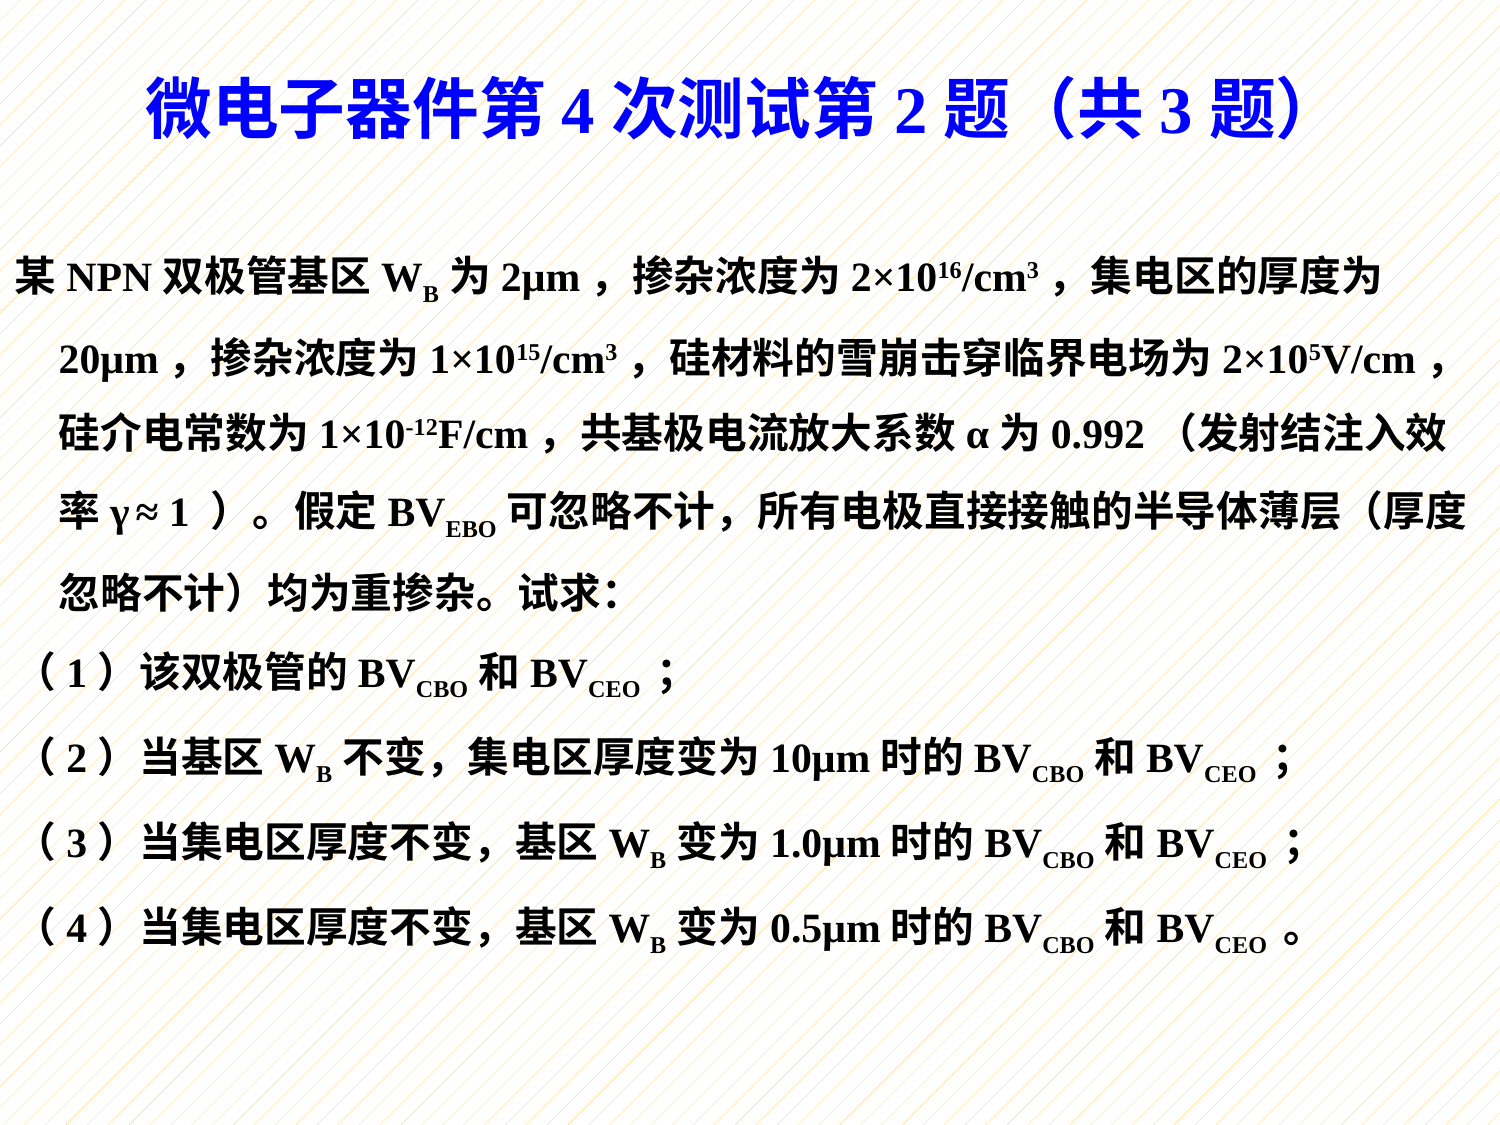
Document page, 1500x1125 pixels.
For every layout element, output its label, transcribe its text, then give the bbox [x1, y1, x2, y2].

text_box 微电子器件第4次测试第2题（共3题） 某NPN双极管基区WB为2μm，掺杂浓度为2×1016/cm3，集电区的厚度为20μm，掺杂浓度为1×1015/cm3，硅材料的雪崩击穿临界电场为2×105V/cm，硅介电常数为1×10-12F/cm，共基极电流放大系数α为0.992（发射结注入效率γ ≈ 1 ）。假定BVEBO可忽略不计，所有电极直接接触的半导体薄层（厚度忽略不计）均为重掺杂。试求： （1）该双极管的BVCBO和BVCEO ； （2）当基区WB不变，集电区厚度变为10μm时的BVCBO和BVCEO ； （3）当集电区厚度不变，基区WB变为1.0μm时的BVCBO和BVCEO ； （4）当集电区厚度不变，基区WB变为0.5μm时的BVCBO和BVCEO 。 [0, 19, 1489, 1041]
